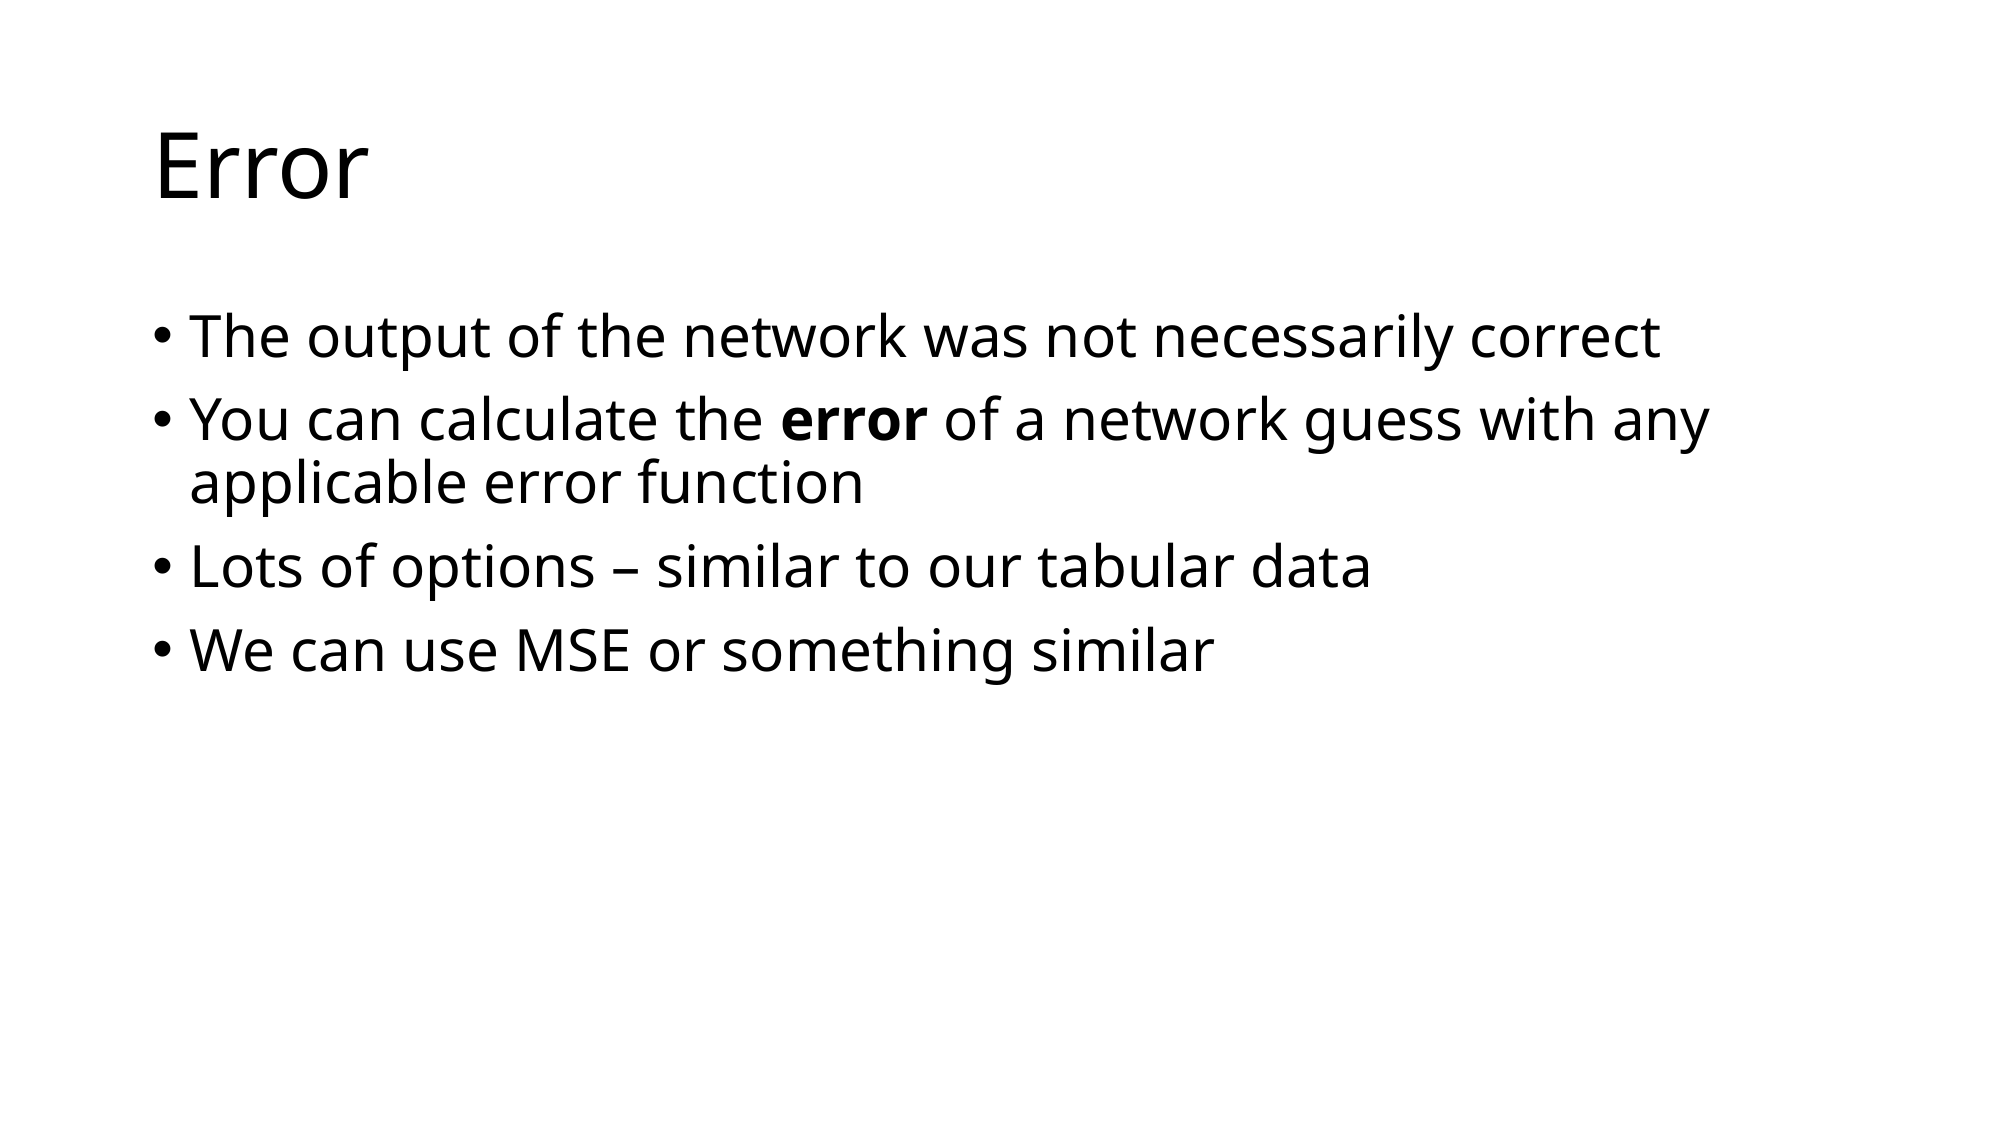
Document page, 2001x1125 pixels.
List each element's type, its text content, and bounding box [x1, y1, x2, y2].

title Error [137, 59, 1863, 278]
list The output of the network was not necessarily correct You can calculate the error of a network guess with any applicable error function Lots of options – similar to our tabular data We can use MSE or something similar [137, 299, 1863, 1014]
